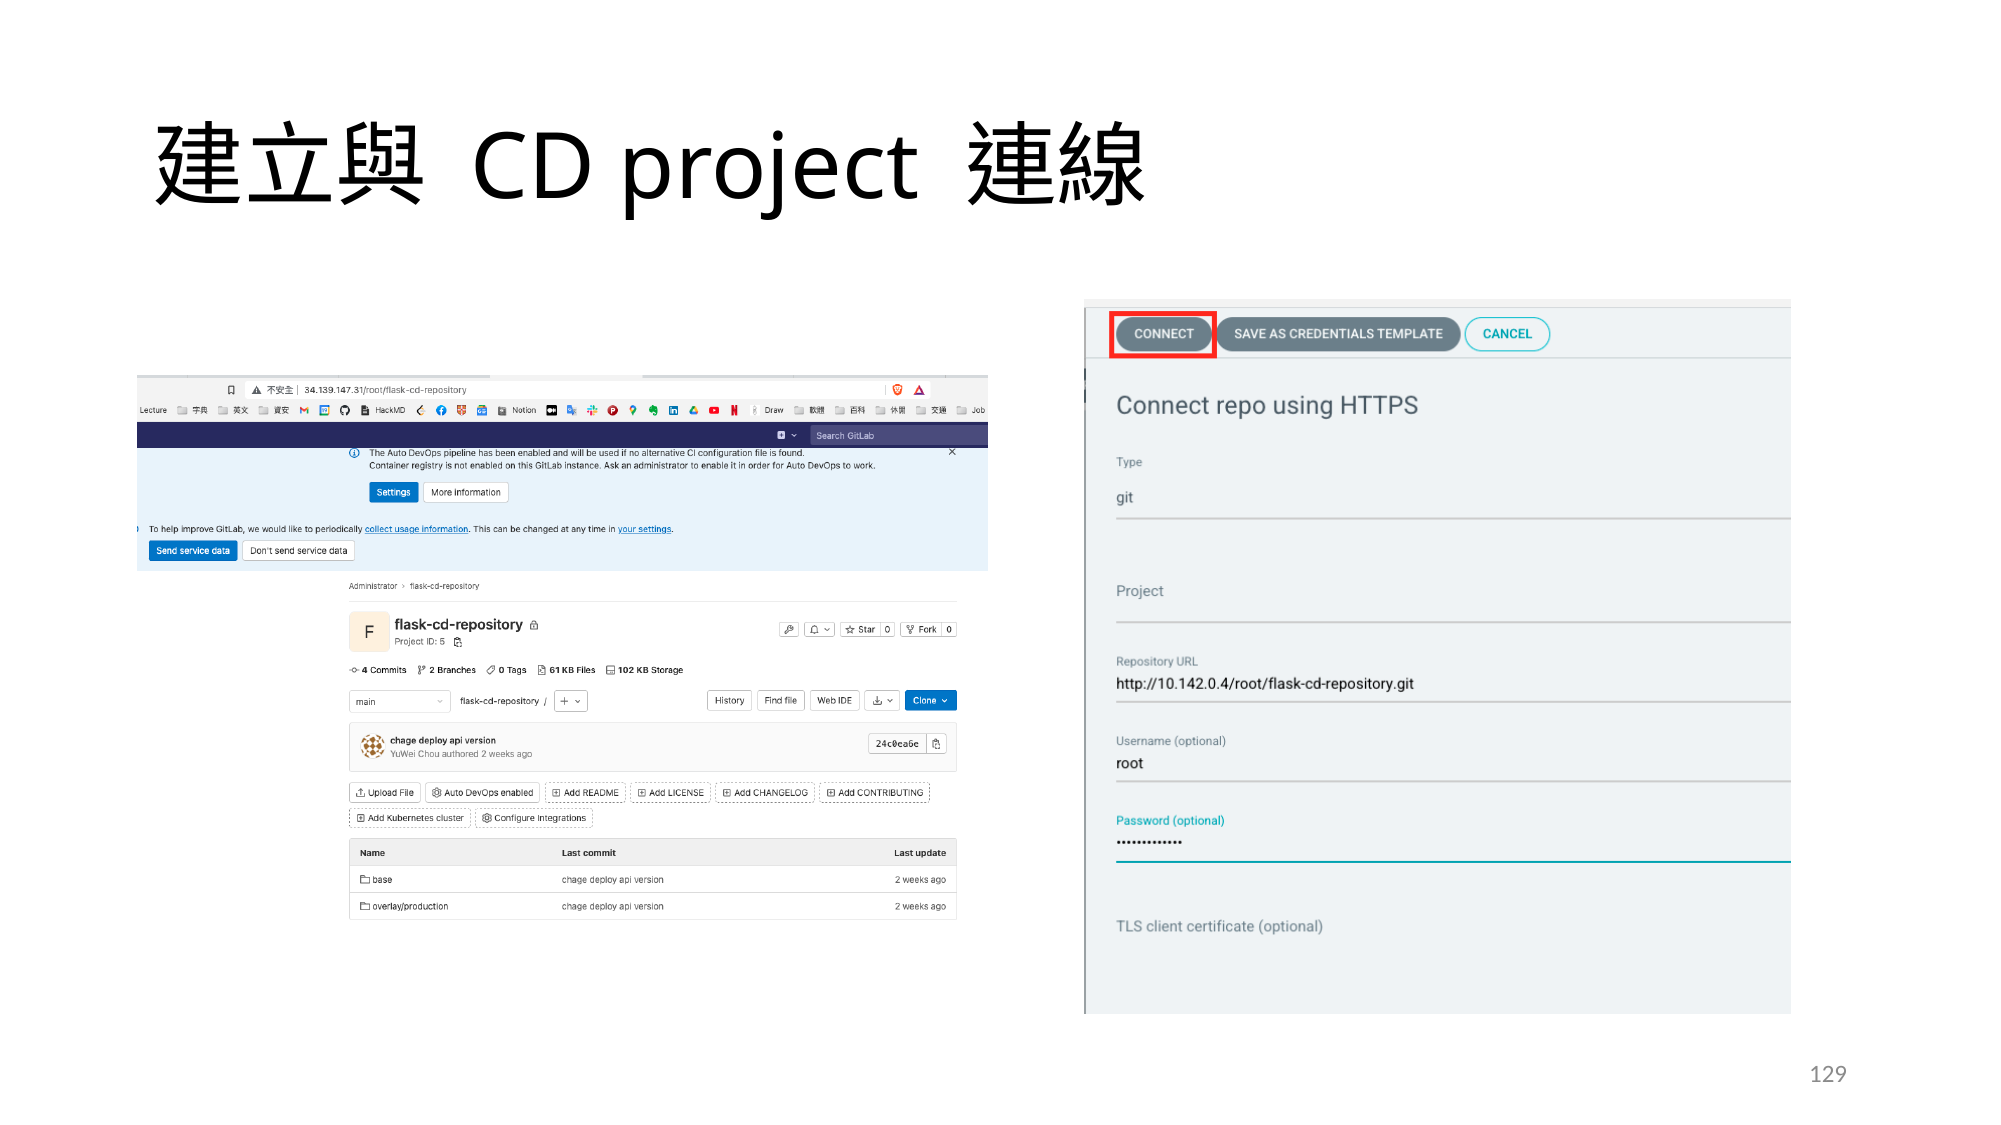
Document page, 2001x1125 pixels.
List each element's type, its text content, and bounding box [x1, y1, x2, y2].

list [137, 375, 988, 937]
slide_number 129 [1412, 1042, 1863, 1103]
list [1084, 299, 1791, 1014]
title 建立與 CD project 連線 [137, 59, 1863, 278]
